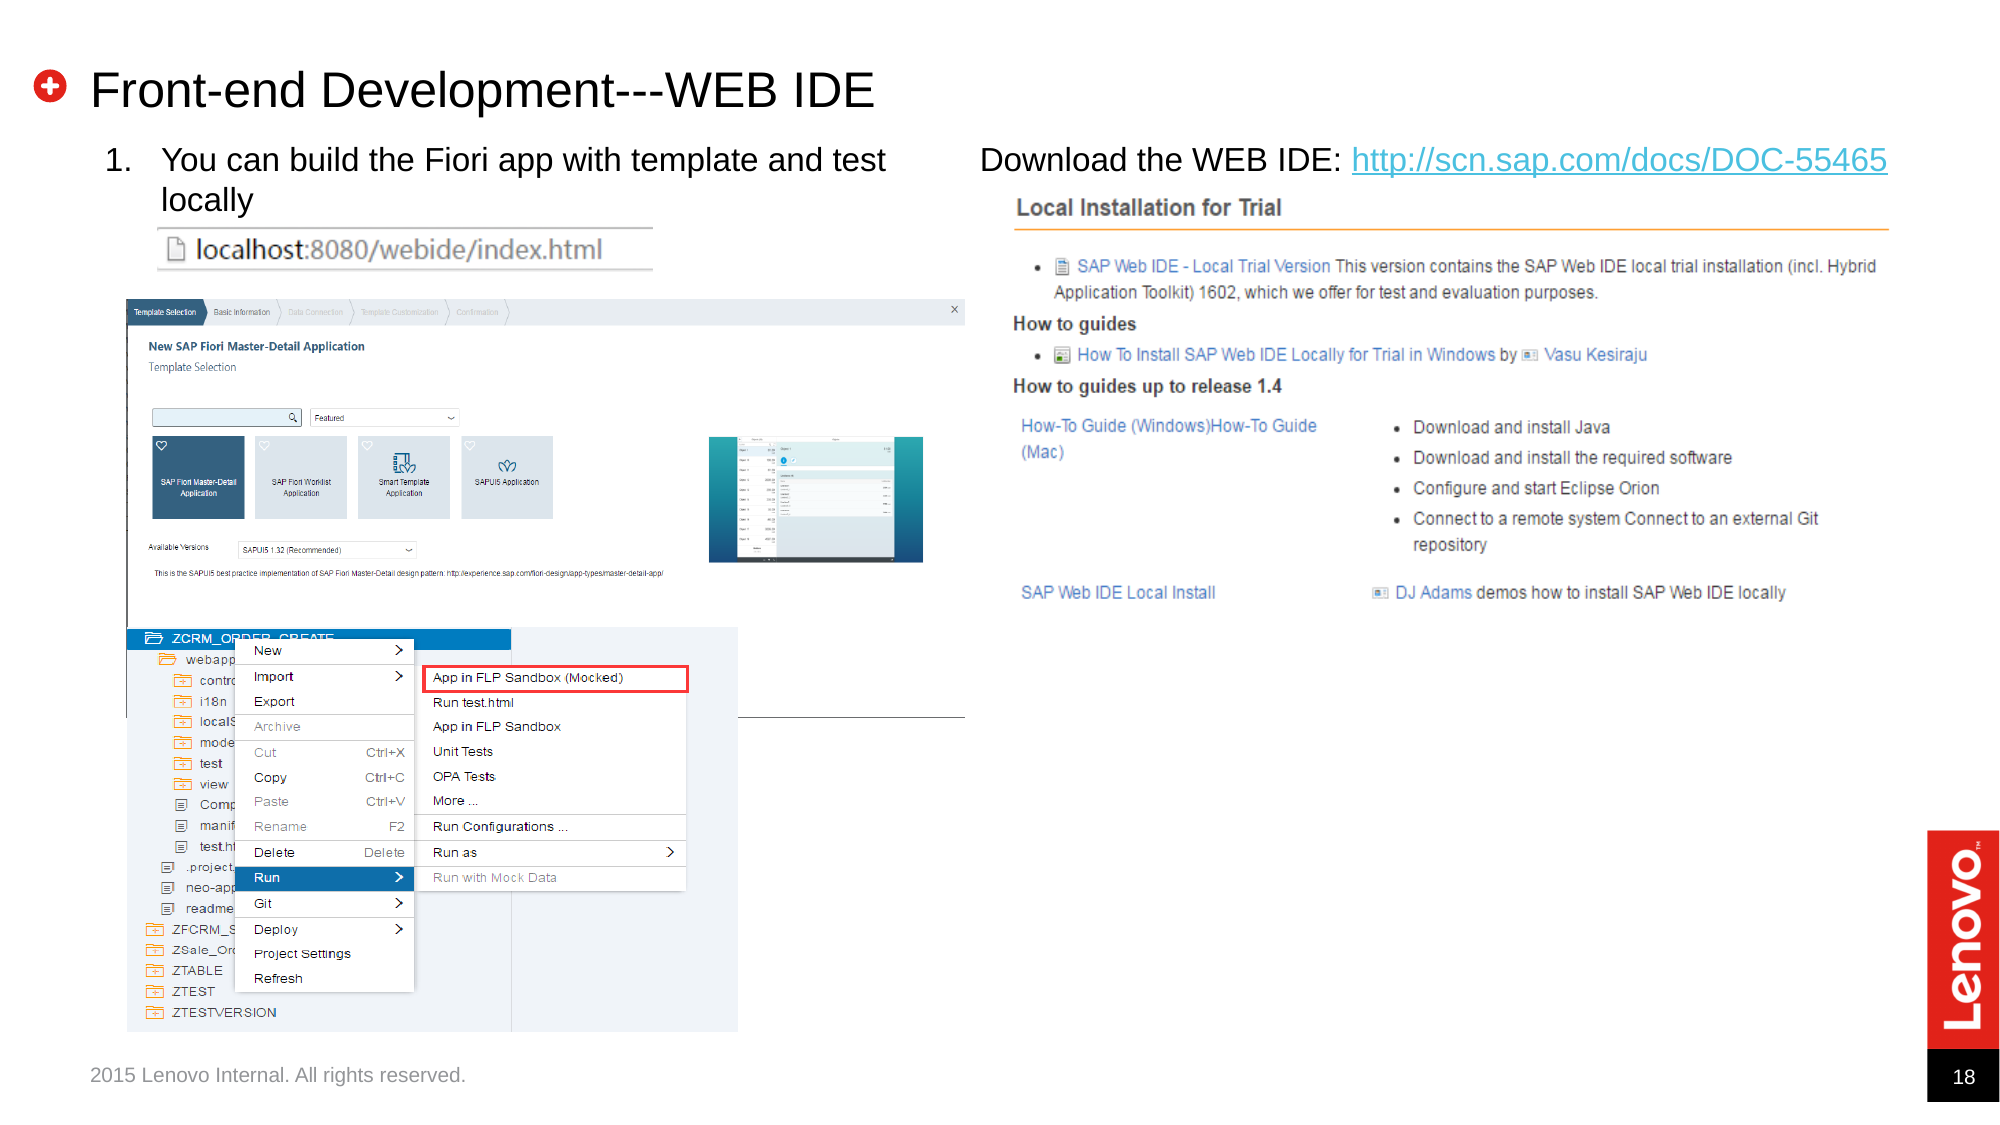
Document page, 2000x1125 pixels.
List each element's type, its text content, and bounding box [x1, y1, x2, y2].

picture [156, 226, 653, 272]
picture [1009, 187, 1907, 628]
footer 2015 Lenovo Internal. All rights reserved. [90, 1061, 486, 1088]
text_box You can build the Fiori app with template and test locally [90, 130, 935, 225]
picture [126, 299, 966, 1032]
text_box Download the WEB IDE: http://scn.sap.com/docs/DOC-55465 [964, 130, 1958, 265]
picture [1928, 831, 1999, 1049]
title Front-end Development---WEB IDE [90, 45, 1907, 131]
